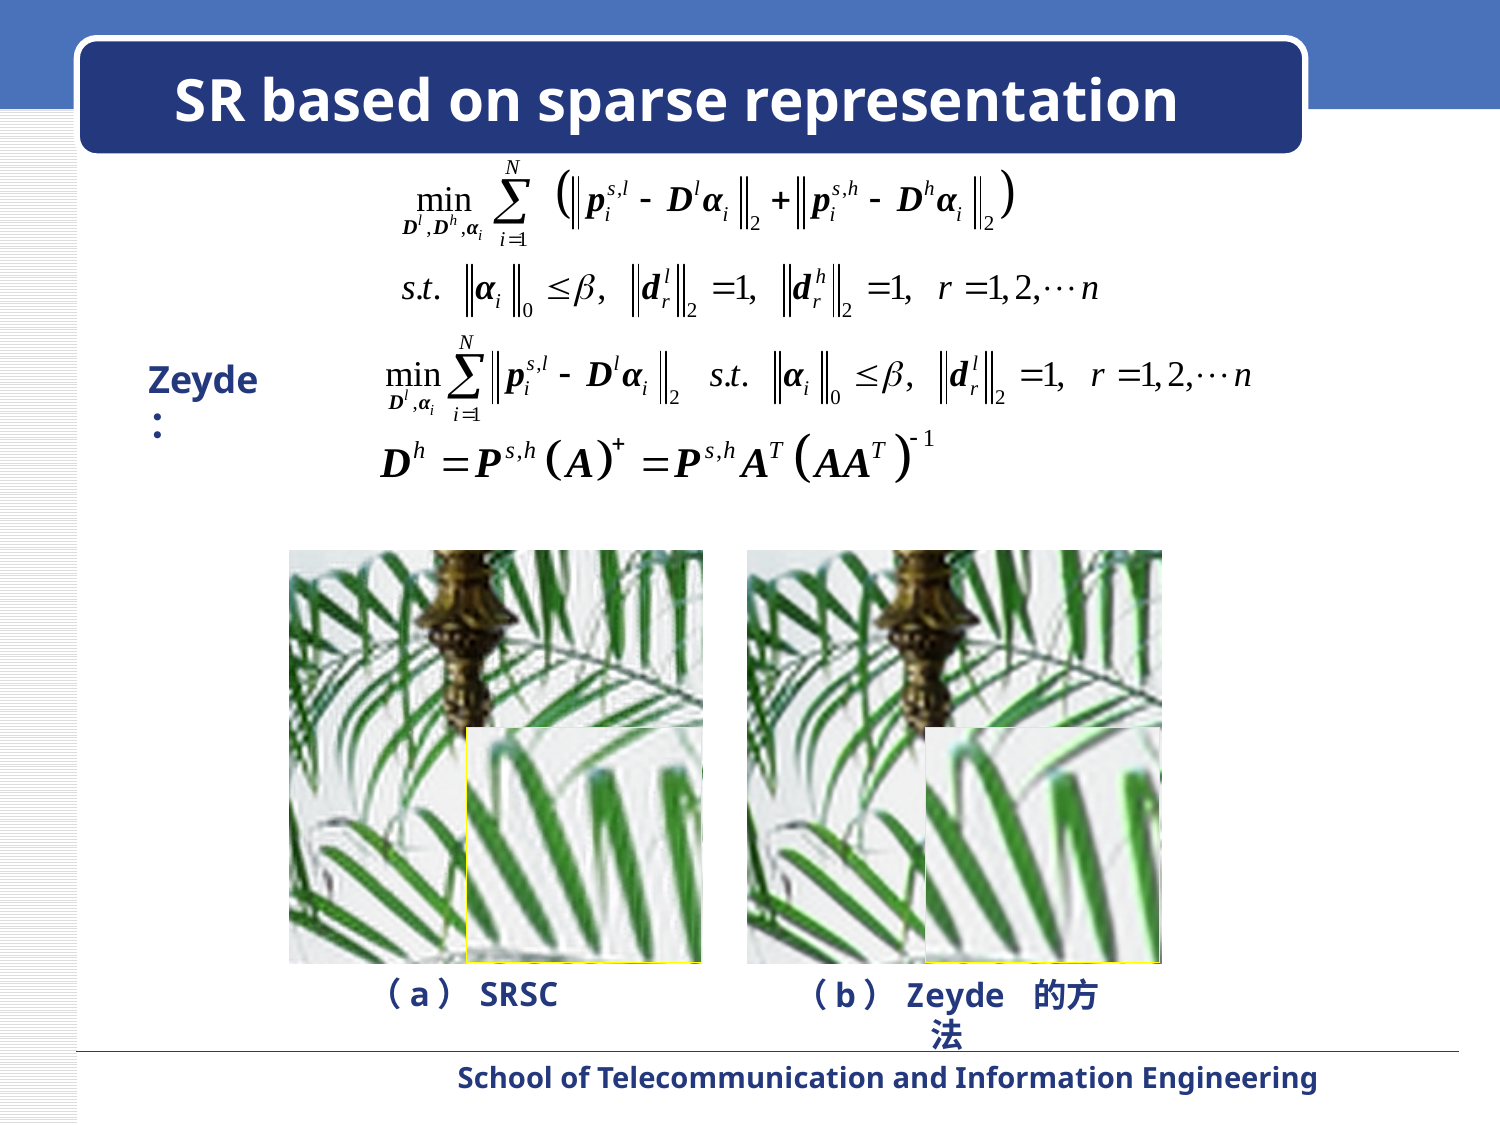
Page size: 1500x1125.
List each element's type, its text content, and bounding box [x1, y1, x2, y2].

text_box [747, 550, 1162, 965]
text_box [288, 550, 703, 965]
title SR based on sparse representation [89, 52, 1265, 145]
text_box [379, 326, 1259, 430]
text_box （a）SRSC [307, 973, 620, 1017]
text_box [395, 150, 1105, 324]
text_box Zeyde： [133, 348, 312, 409]
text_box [371, 420, 941, 506]
text_box （b）Zeyde 的方法 [769, 973, 1125, 1025]
